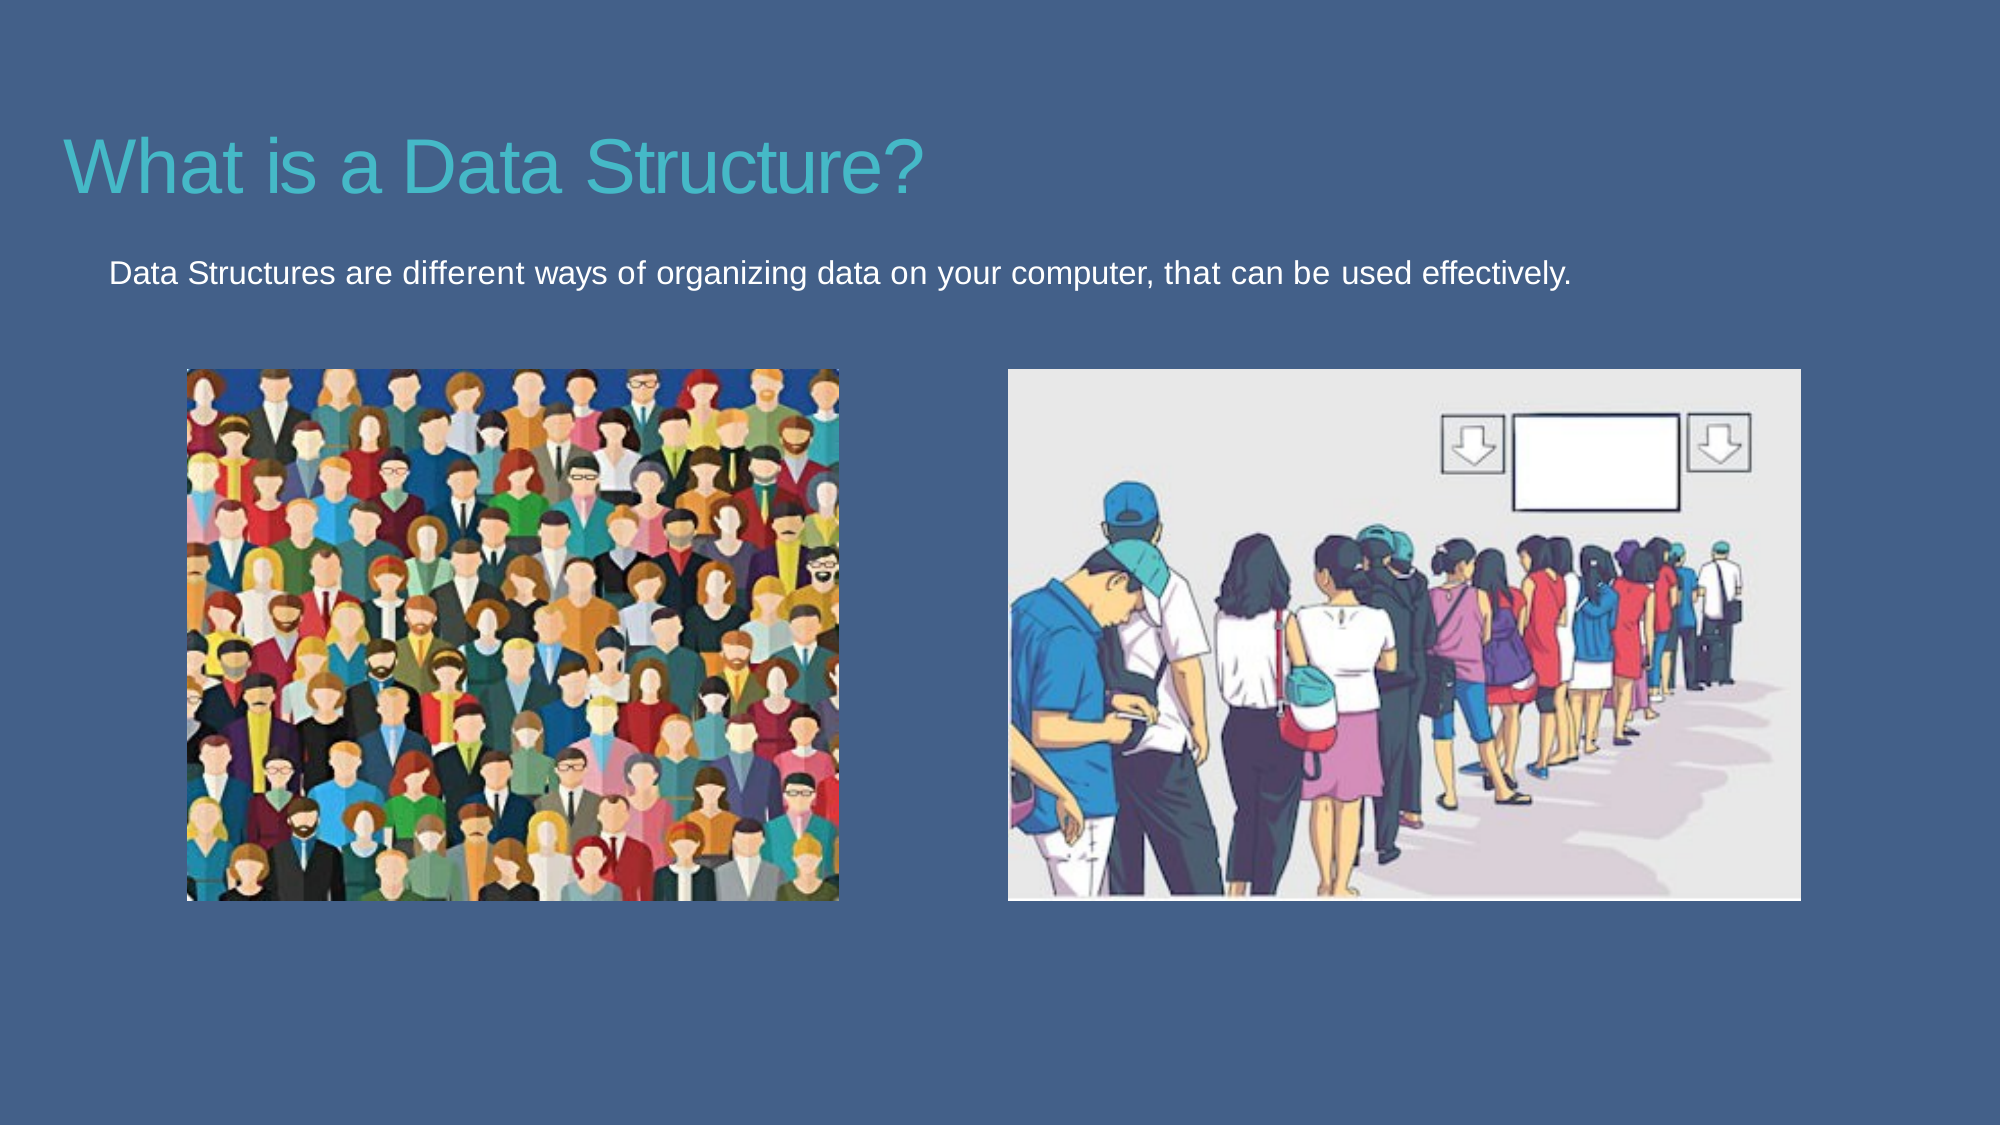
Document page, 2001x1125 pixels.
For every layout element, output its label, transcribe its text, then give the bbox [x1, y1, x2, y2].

title What is a Data Structure? [61, 28, 1152, 304]
picture [187, 369, 840, 902]
picture [1007, 369, 1801, 902]
text_box Data Structures are different ways of organizing data on your computer, that can be used effectively. [107, 249, 1592, 292]
